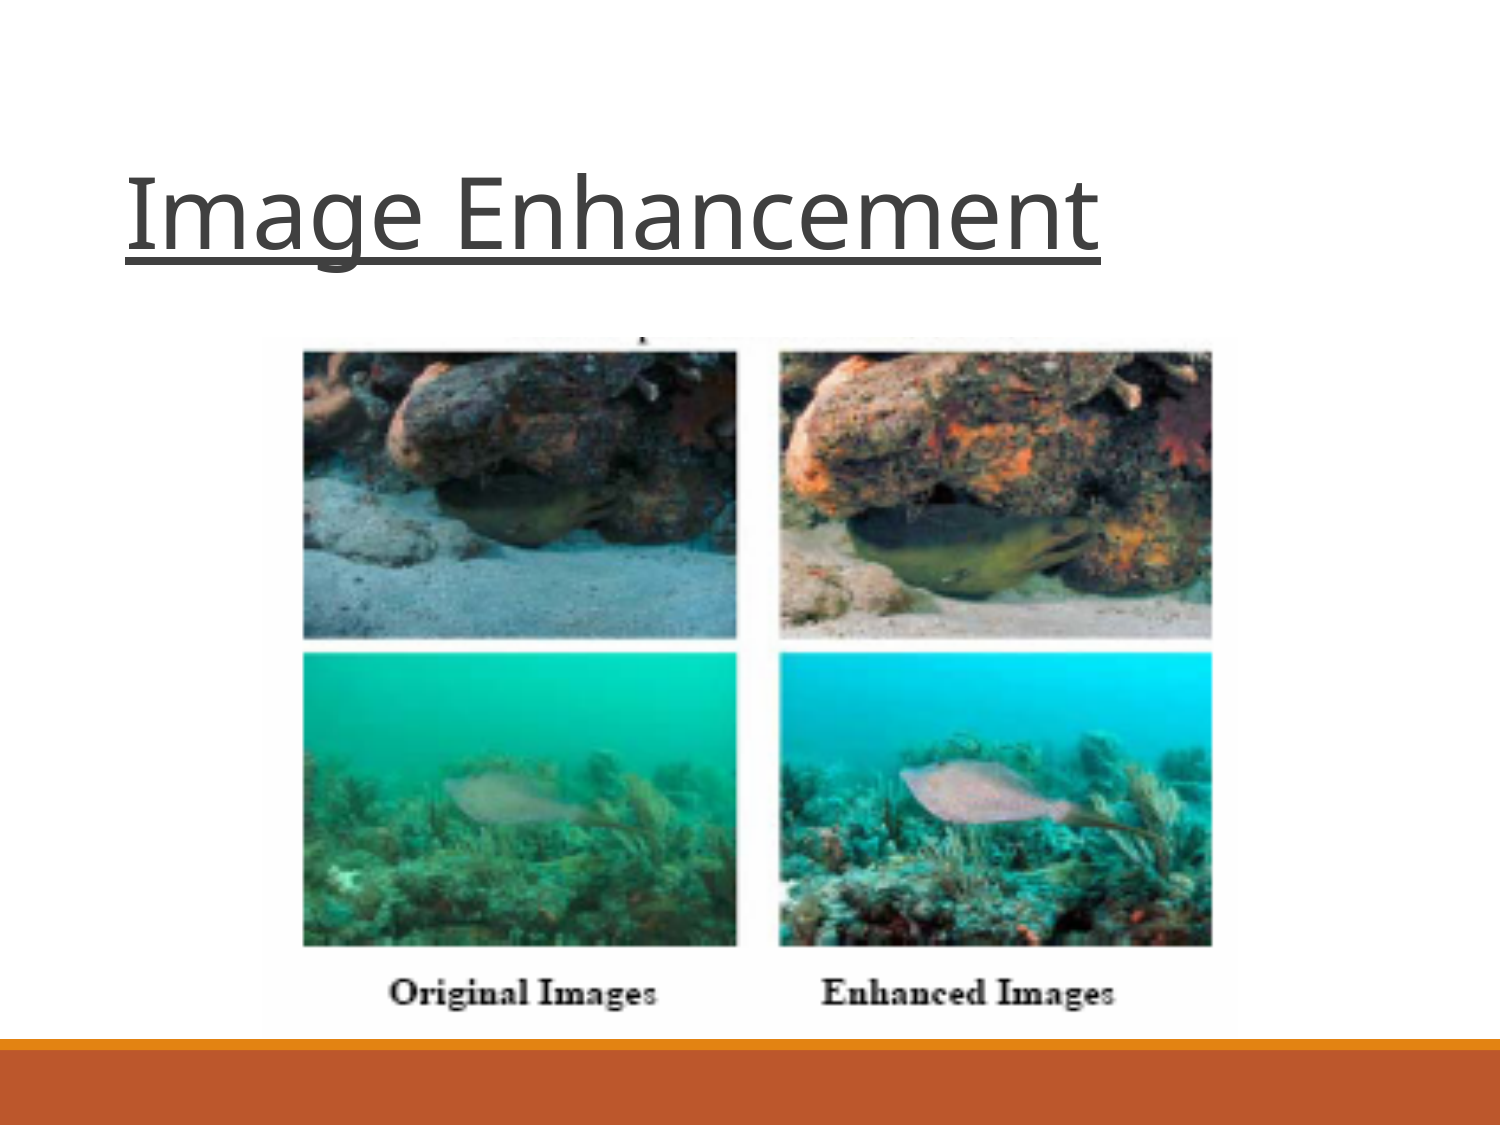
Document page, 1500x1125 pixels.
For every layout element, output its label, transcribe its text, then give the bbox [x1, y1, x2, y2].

title Image Enhancement [124, 149, 1376, 652]
picture [262, 337, 1238, 1038]
